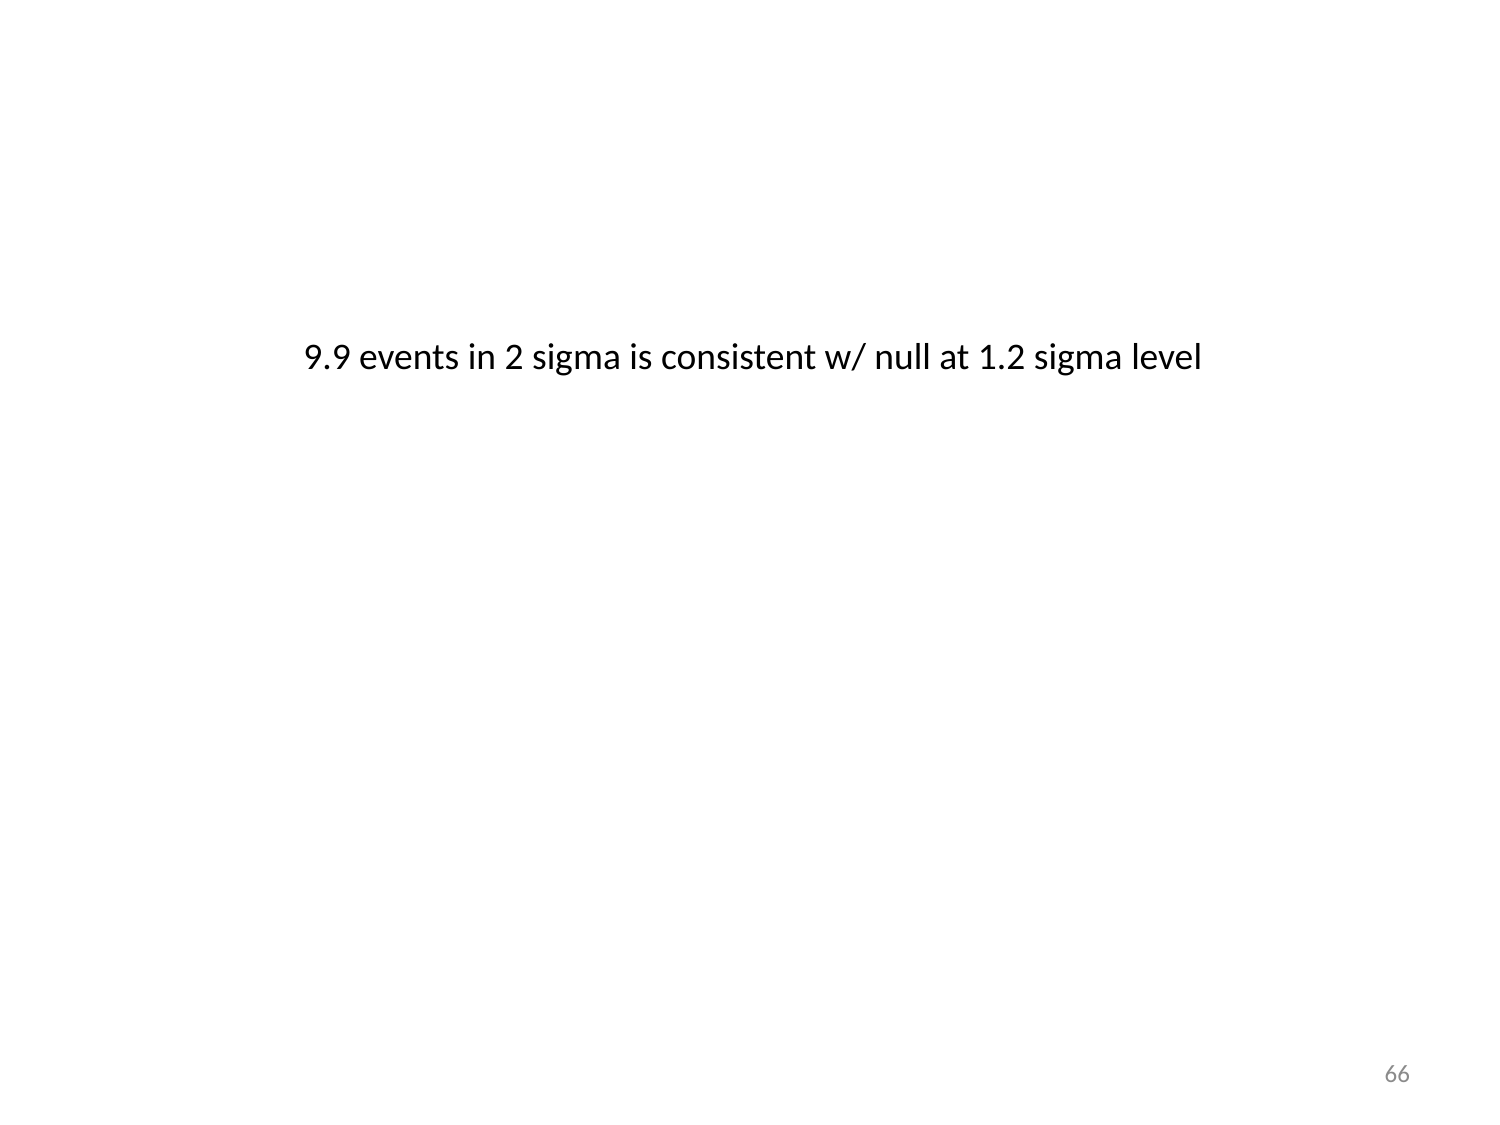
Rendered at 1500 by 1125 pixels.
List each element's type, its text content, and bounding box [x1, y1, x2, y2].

slide_number 66 [1074, 1042, 1425, 1103]
text_box 9.9 events in 2 sigma is consistent w/ null at 1.2 sigma level [288, 324, 1218, 385]
